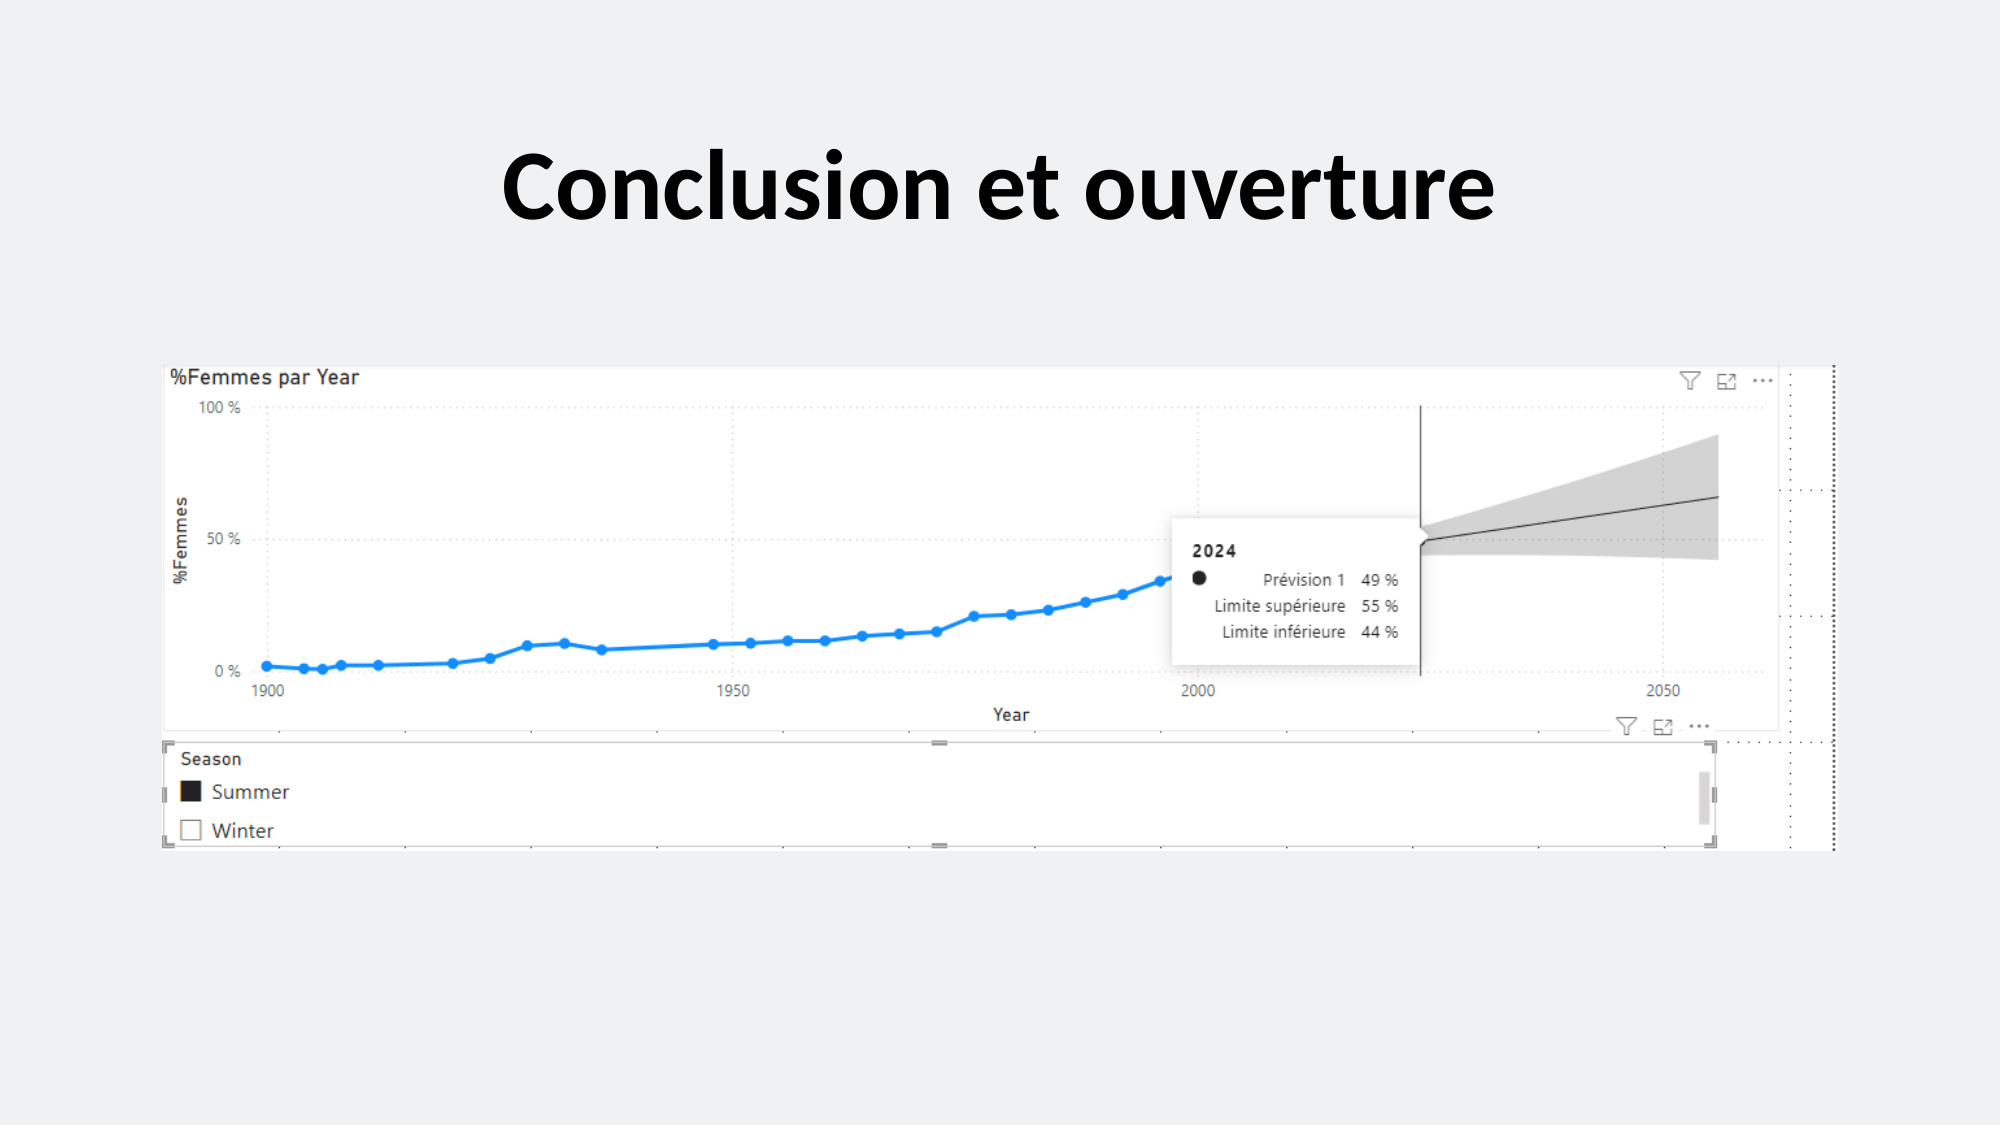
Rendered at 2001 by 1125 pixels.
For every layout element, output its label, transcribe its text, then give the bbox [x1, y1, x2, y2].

title Conclusion et ouverture [162, 64, 1838, 248]
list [161, 364, 1838, 851]
